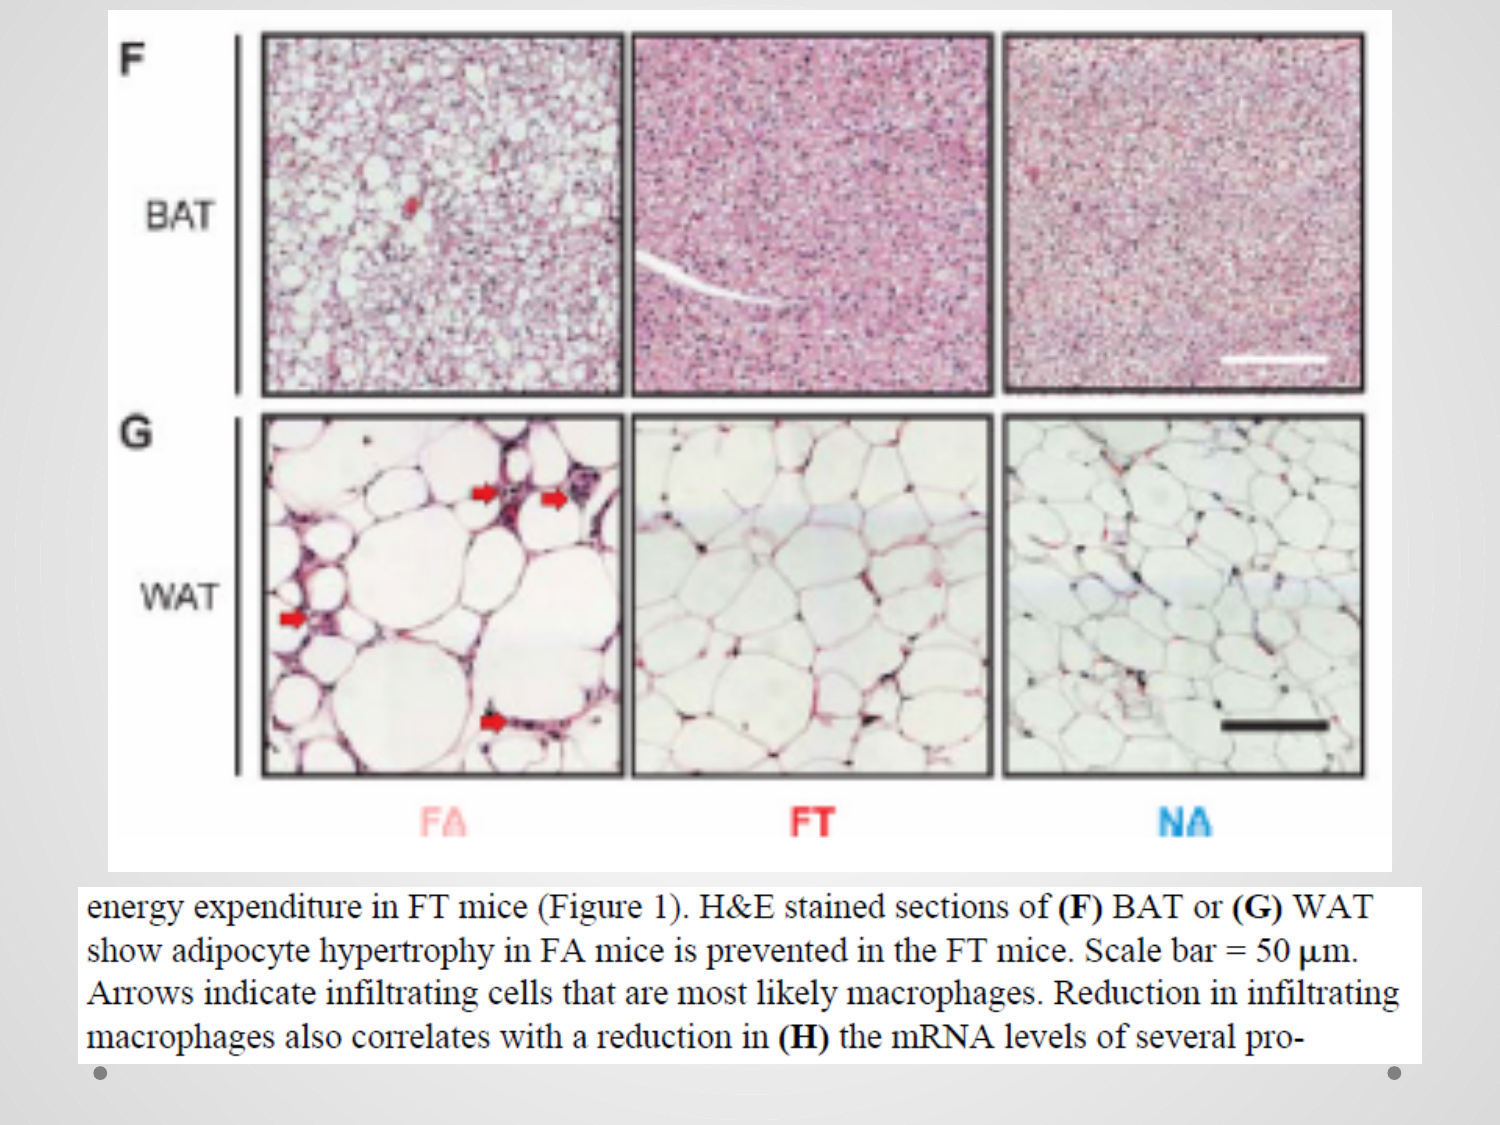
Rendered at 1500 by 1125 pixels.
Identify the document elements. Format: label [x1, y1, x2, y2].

picture [107, 10, 1393, 872]
picture [77, 887, 1423, 1065]
